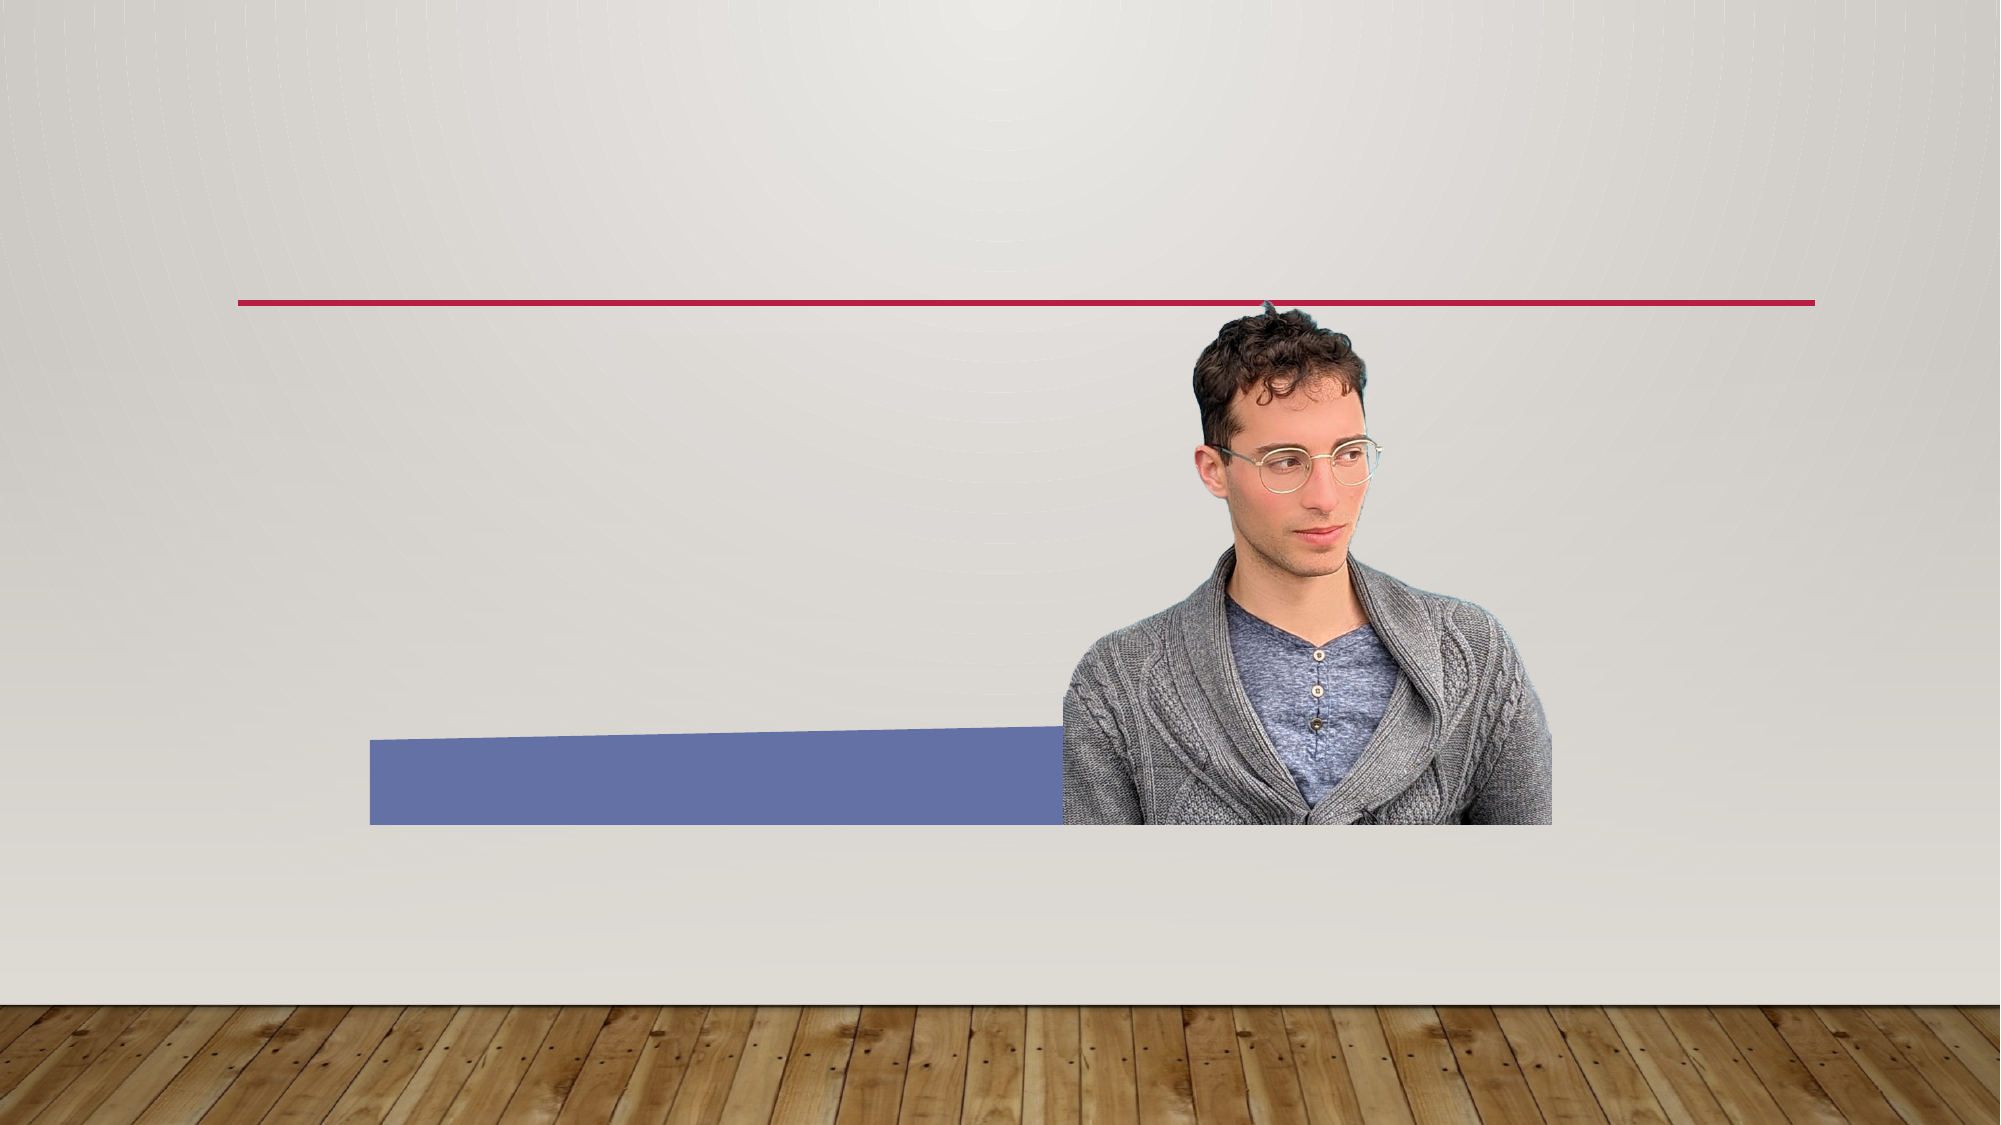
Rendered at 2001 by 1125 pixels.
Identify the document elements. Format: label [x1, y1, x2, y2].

text_box [369, 233, 1552, 826]
picture [1063, 299, 1552, 825]
picture [0, 1005, 2000, 1125]
